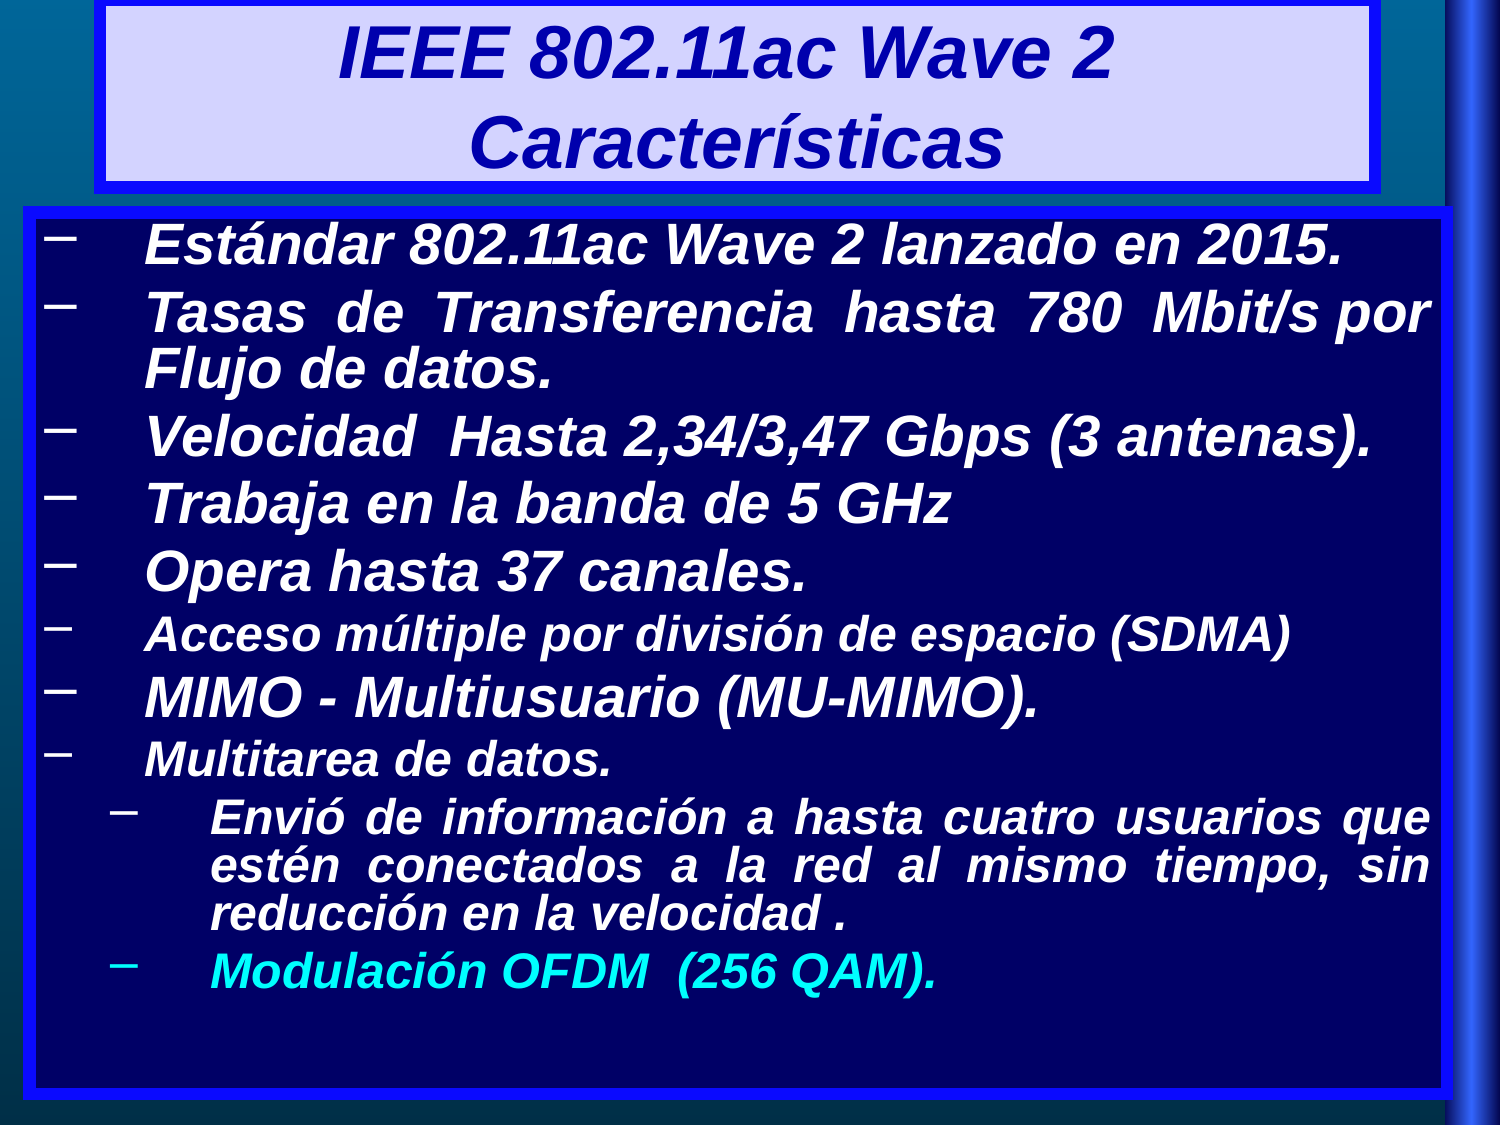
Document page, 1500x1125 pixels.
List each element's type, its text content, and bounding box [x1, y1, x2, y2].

picture [24, 207, 1445, 1099]
list Estándar 802.11ac Wave 2 lanzado en 2015. Tasas de Transferencia hasta 780 Mbit/s por Flujo de datos. Velocidad Hasta 2,34/3,47 Gbps (3 antenas). Trabaja en la banda de 5 GHz Opera hasta 37 canales. Acceso múltiple por división de espacio (SDMA) MIMO - Multiusuario (MU-MIMO). Multitarea de datos. Envió de información a hasta cuatro usuarios que estén conectados a la red al mismo tiempo, sin reducción en la velocidad . Modulación OFDM (256 QAM). [29, 212, 1448, 1095]
title IEEE 802.11ac Wave 2 Características [99, 0, 1376, 188]
picture [95, 0, 1380, 193]
